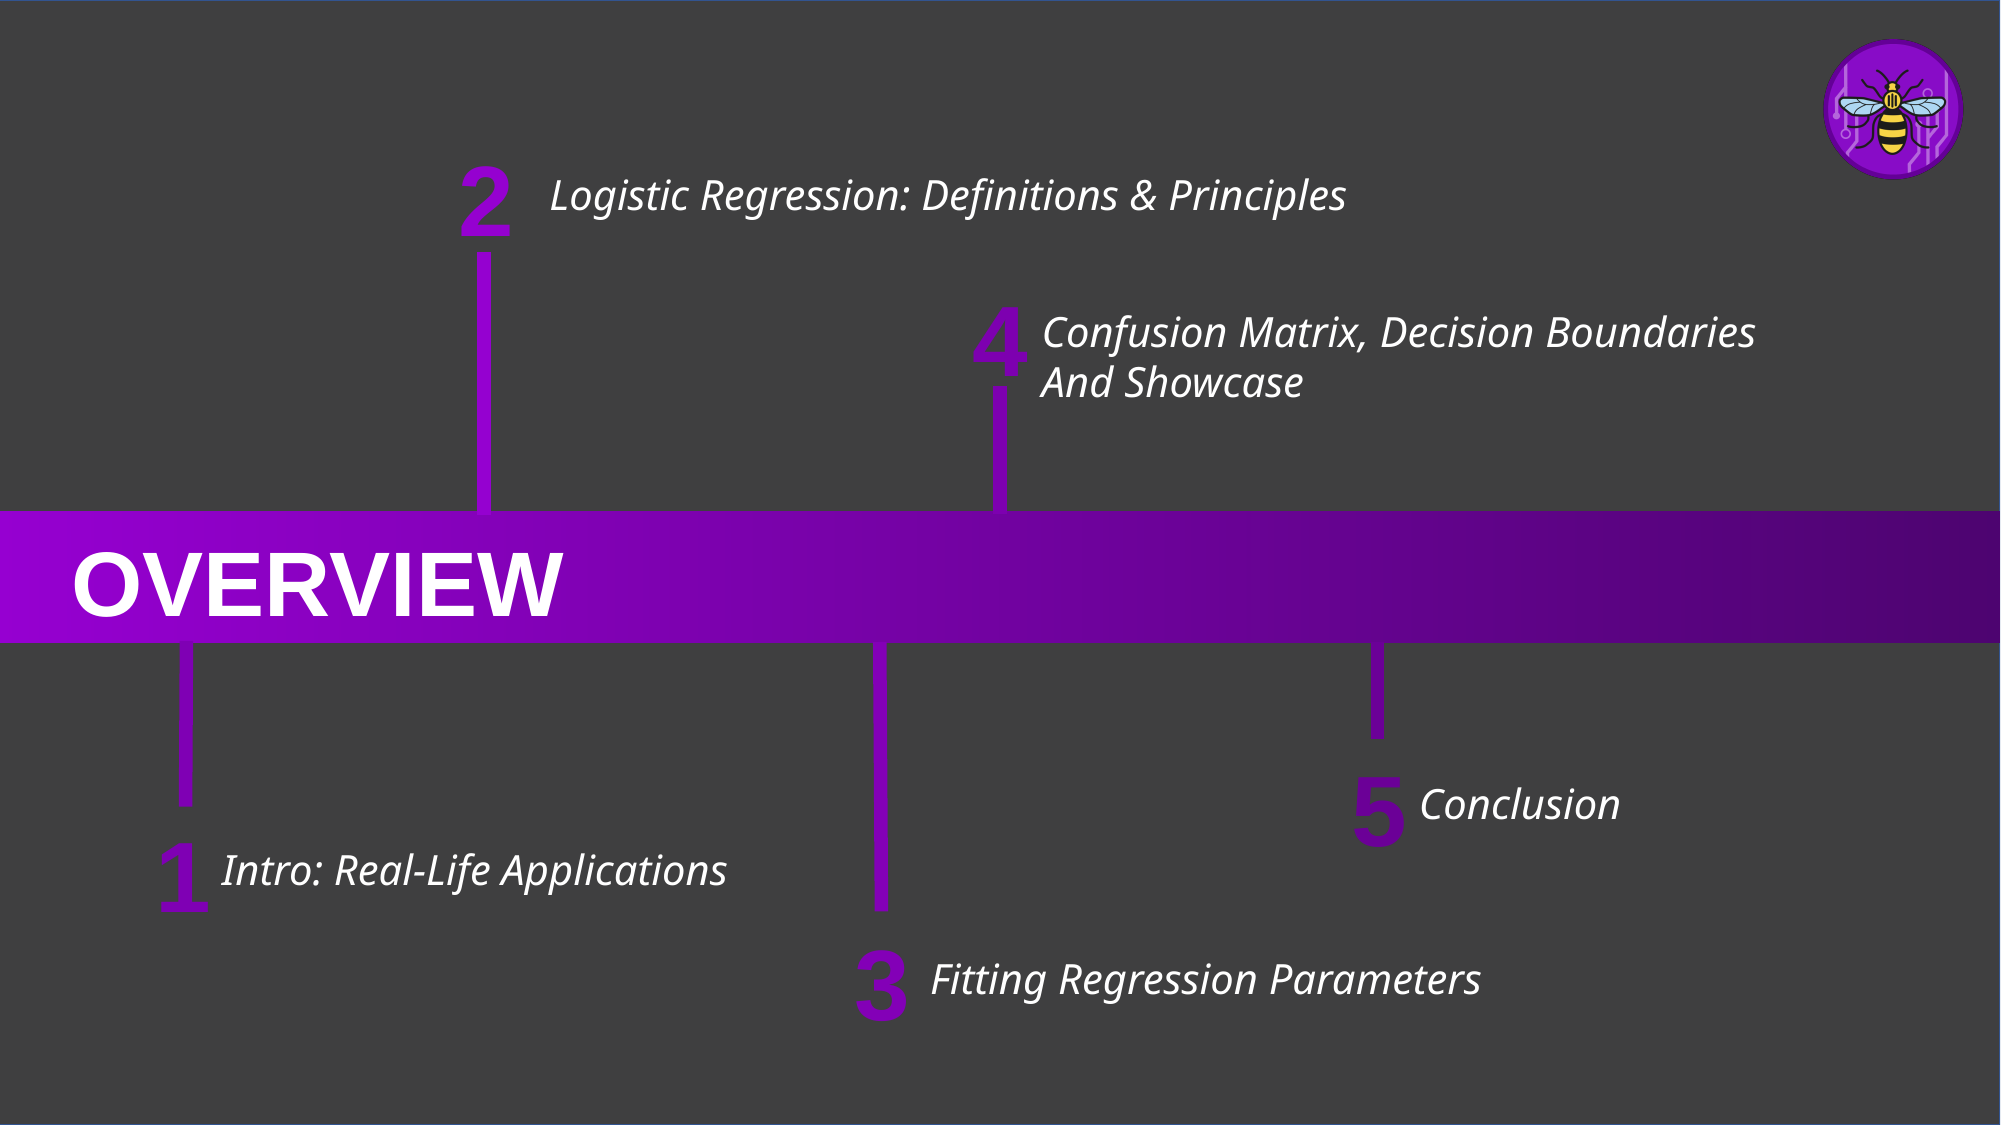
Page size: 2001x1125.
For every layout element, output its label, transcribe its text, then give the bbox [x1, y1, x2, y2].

picture [1814, 34, 1971, 184]
title OVERVIEW [56, 531, 1782, 644]
